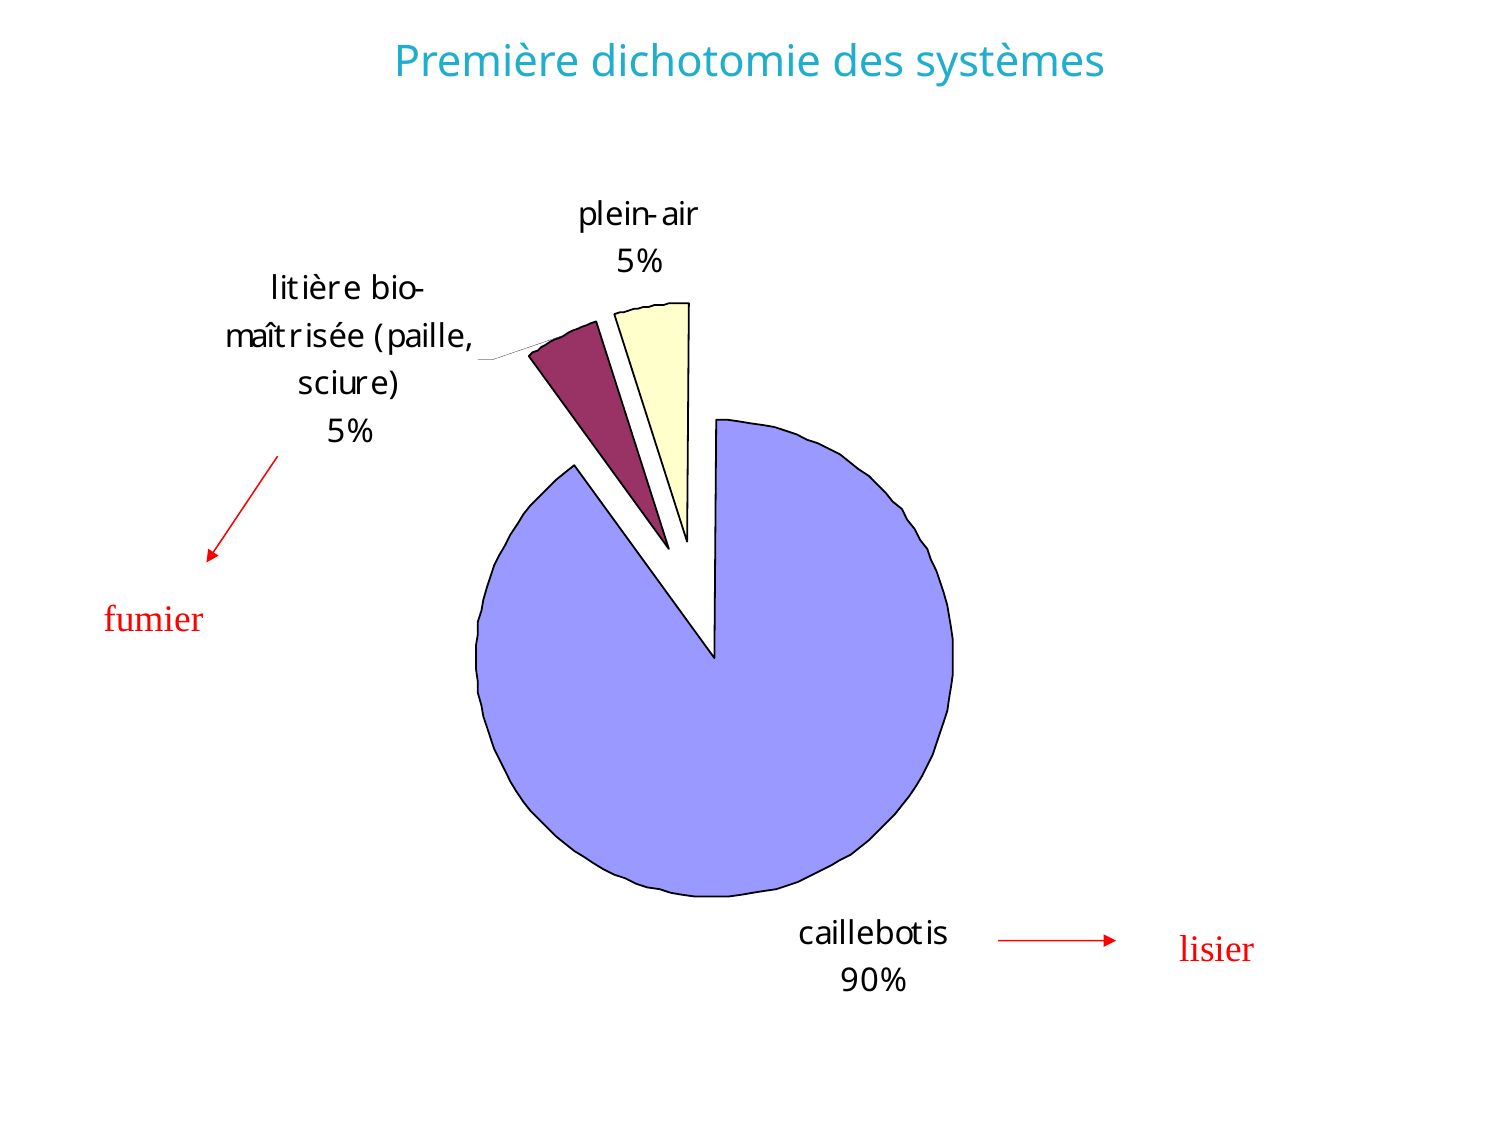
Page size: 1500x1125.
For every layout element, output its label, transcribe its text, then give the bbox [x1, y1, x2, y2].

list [8, 79, 1392, 1125]
title Première dichotomie des systèmes [75, 24, 1425, 93]
